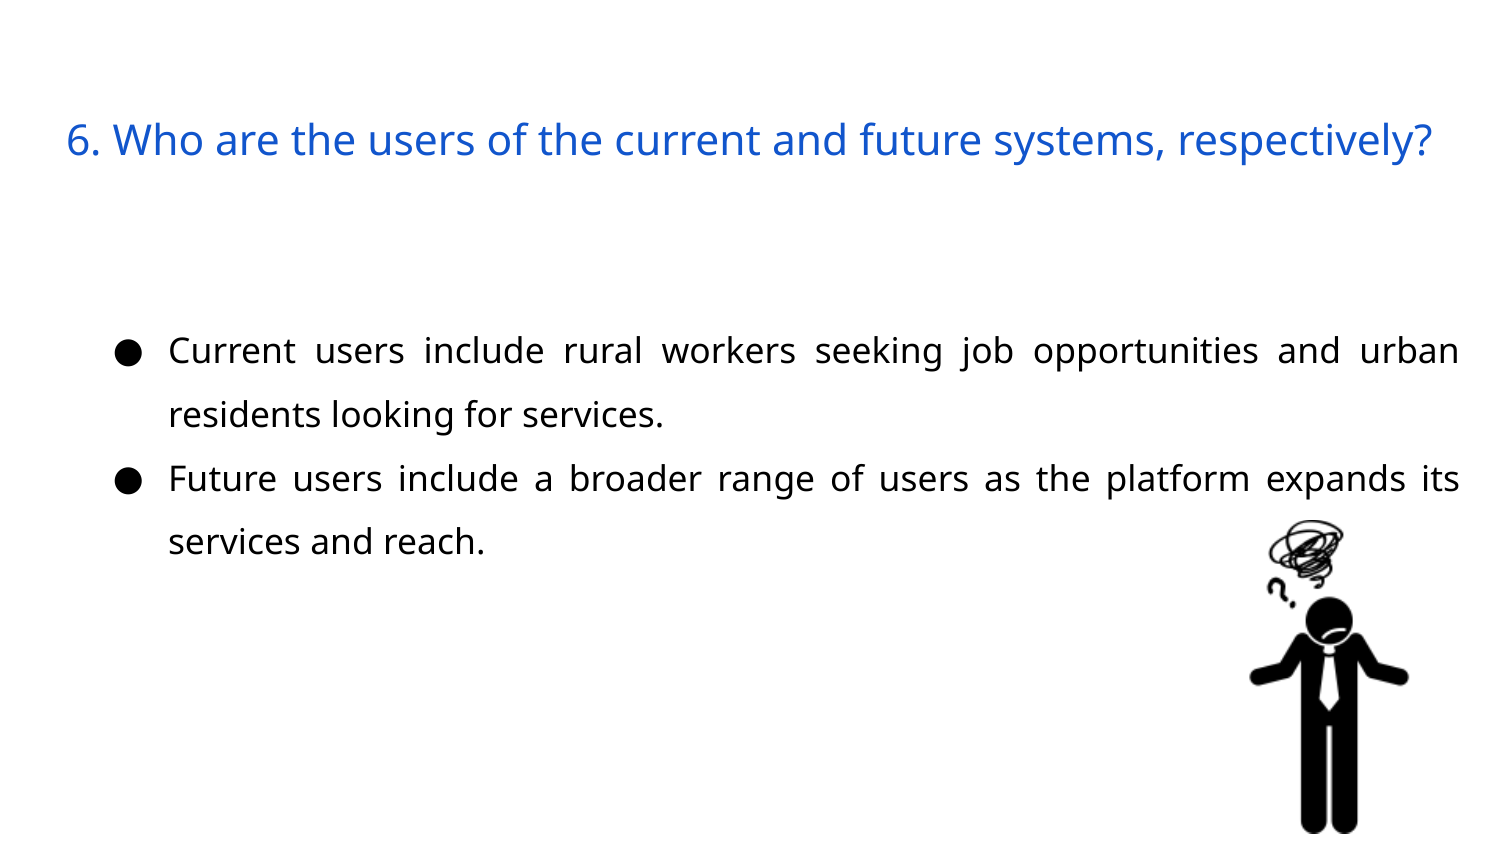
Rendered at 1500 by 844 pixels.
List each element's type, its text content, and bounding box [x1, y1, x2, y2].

list Current users include rural workers seeking job opportunities and urban residents looking for services. Future users include a broader range of users as the platform expands its services and reach. [78, 291, 1476, 789]
picture [1172, 520, 1486, 834]
title 6. Who are the users of the current and future systems, respectively? [51, 72, 1449, 257]
